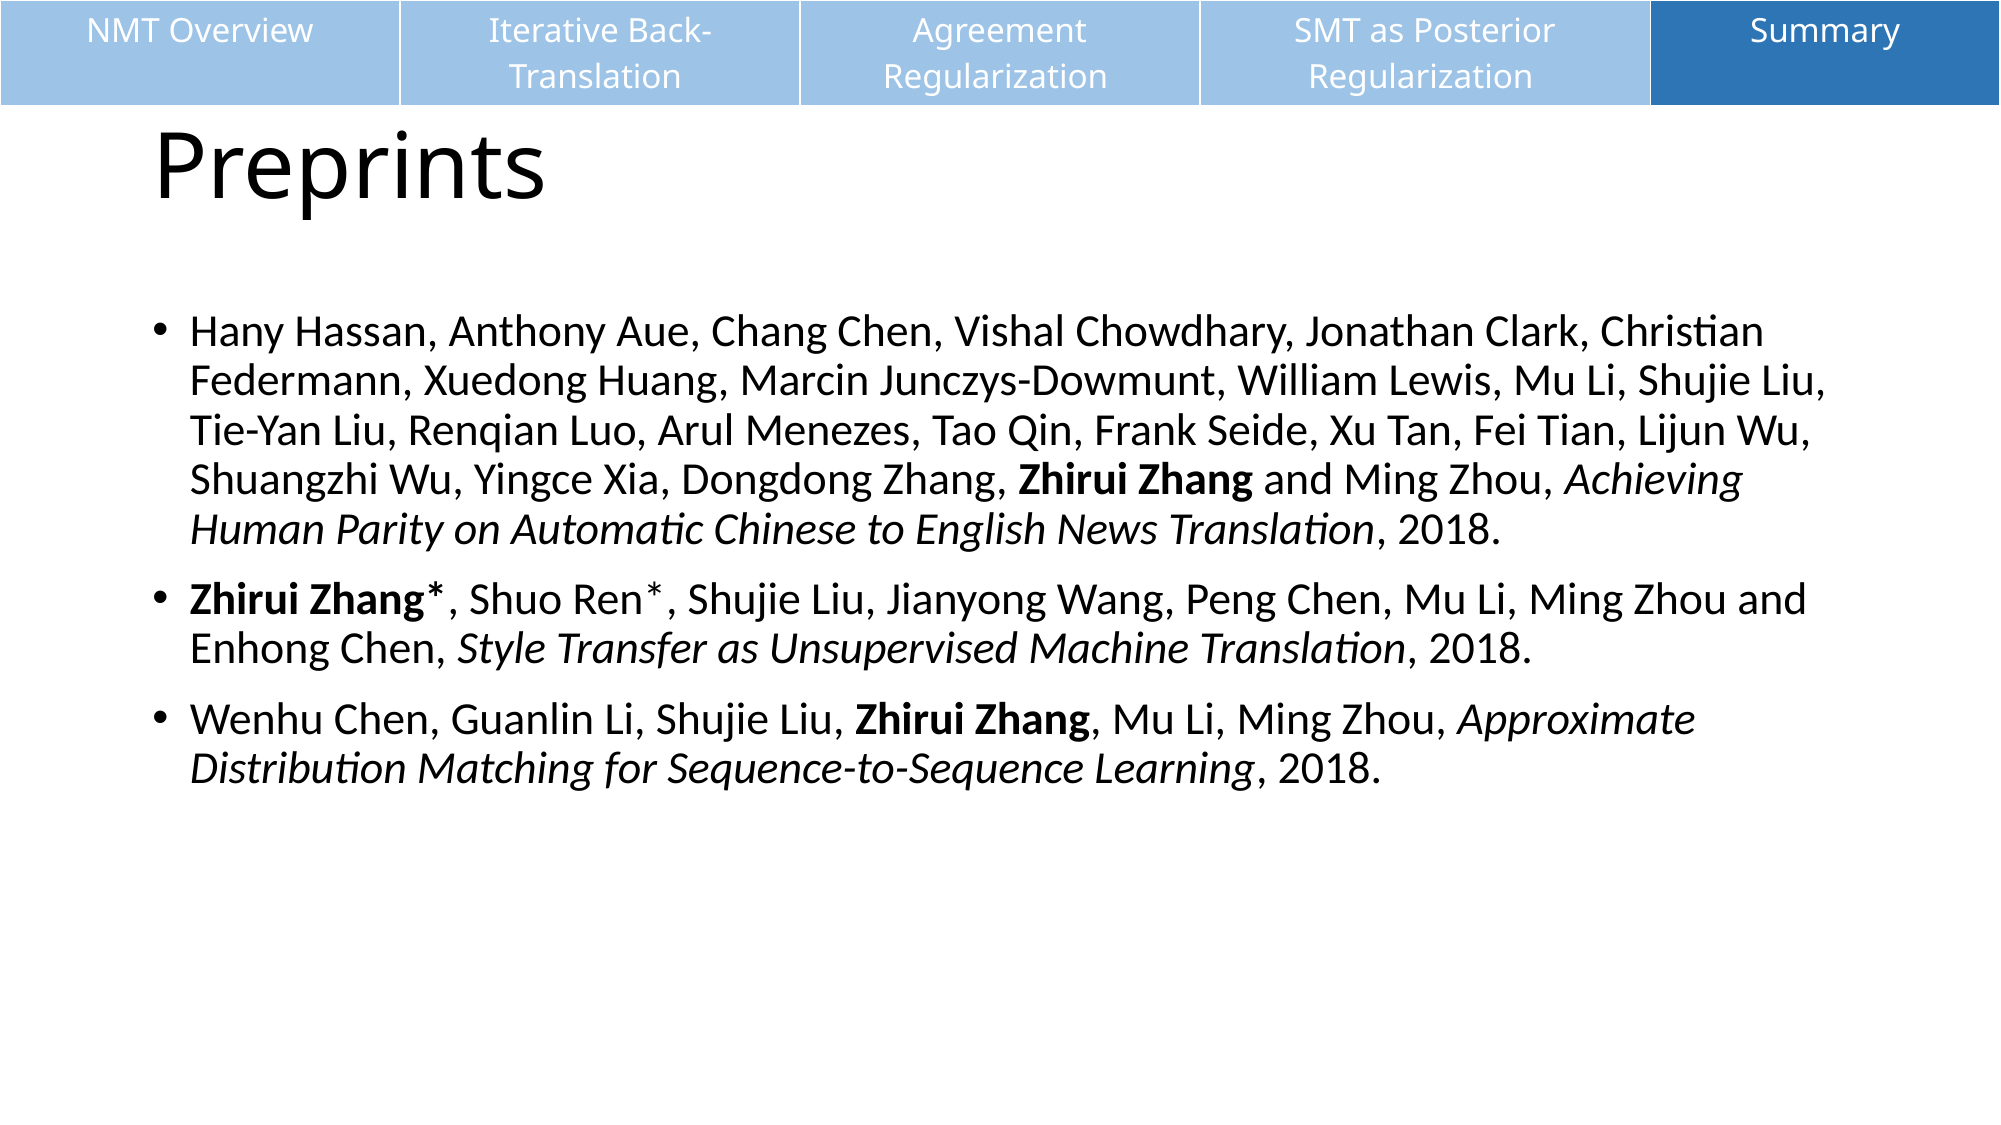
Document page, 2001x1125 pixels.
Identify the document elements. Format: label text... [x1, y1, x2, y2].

table_header NMT Overview [1, 1, 399, 105]
table_header SMT as Posterior Regularization [1201, 1, 1650, 105]
list Hany Hassan, Anthony Aue, Chang Chen, Vishal Chowdhary, Jonathan Clark, Christian Federmann, Xuedong Huang, Marcin Junczys-Dowmunt, William Lewis, Mu Li, Shujie Liu, Tie-Yan Liu, Renqian Luo, Arul Menezes, Tao Qin, Frank Seide, Xu Tan, Fei Tian, Lijun Wu, Shuangzhi Wu, Yingce Xia, Dongdong Zhang, Zhirui Zhang and Ming Zhou, Achieving Human Parity on Automatic Chinese to English News Translation, 2018. Zhirui Zhang*, Shuo Ren*, Shujie Liu, Jianyong Wang, Peng Chen, Mu Li, Ming Zhou and Enhong Chen, Style Transfer as Unsupervised Machine Translation, 2018. Wenhu Chen, Guanlin Li, Shujie Liu, Zhirui Zhang, Mu Li, Ming Zhou, Approximate Distribution Matching for Sequence-to-Sequence Learning, 2018. [137, 299, 1863, 1014]
table_header Iterative Back-Translation [401, 1, 799, 105]
title Preprints [137, 106, 1863, 278]
table_header Summary [1651, 1, 1999, 105]
table_header Agreement Regularization [801, 1, 1199, 105]
